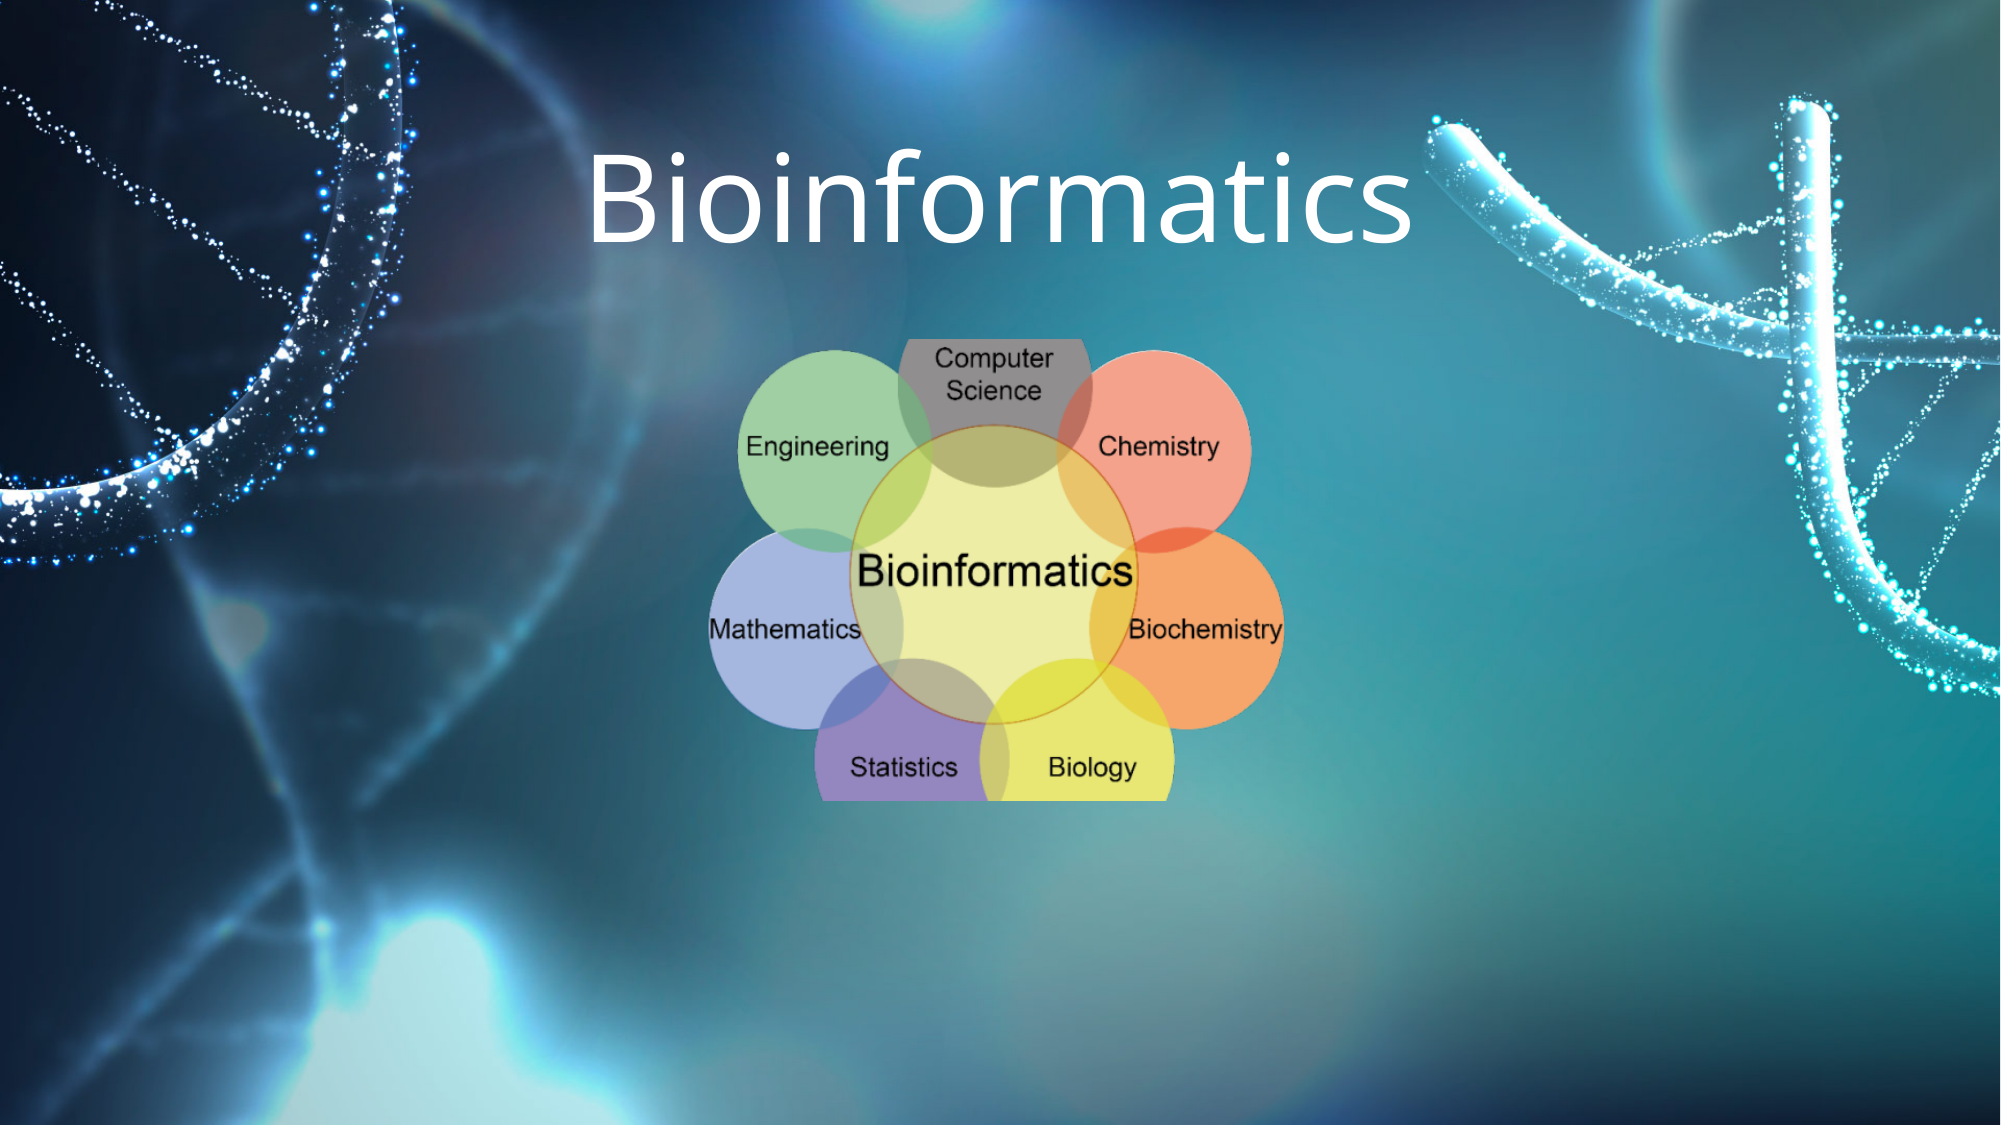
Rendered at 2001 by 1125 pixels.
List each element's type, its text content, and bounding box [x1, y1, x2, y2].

picture [0, 0, 2001, 1125]
title Bioinformatics [557, 115, 1443, 290]
